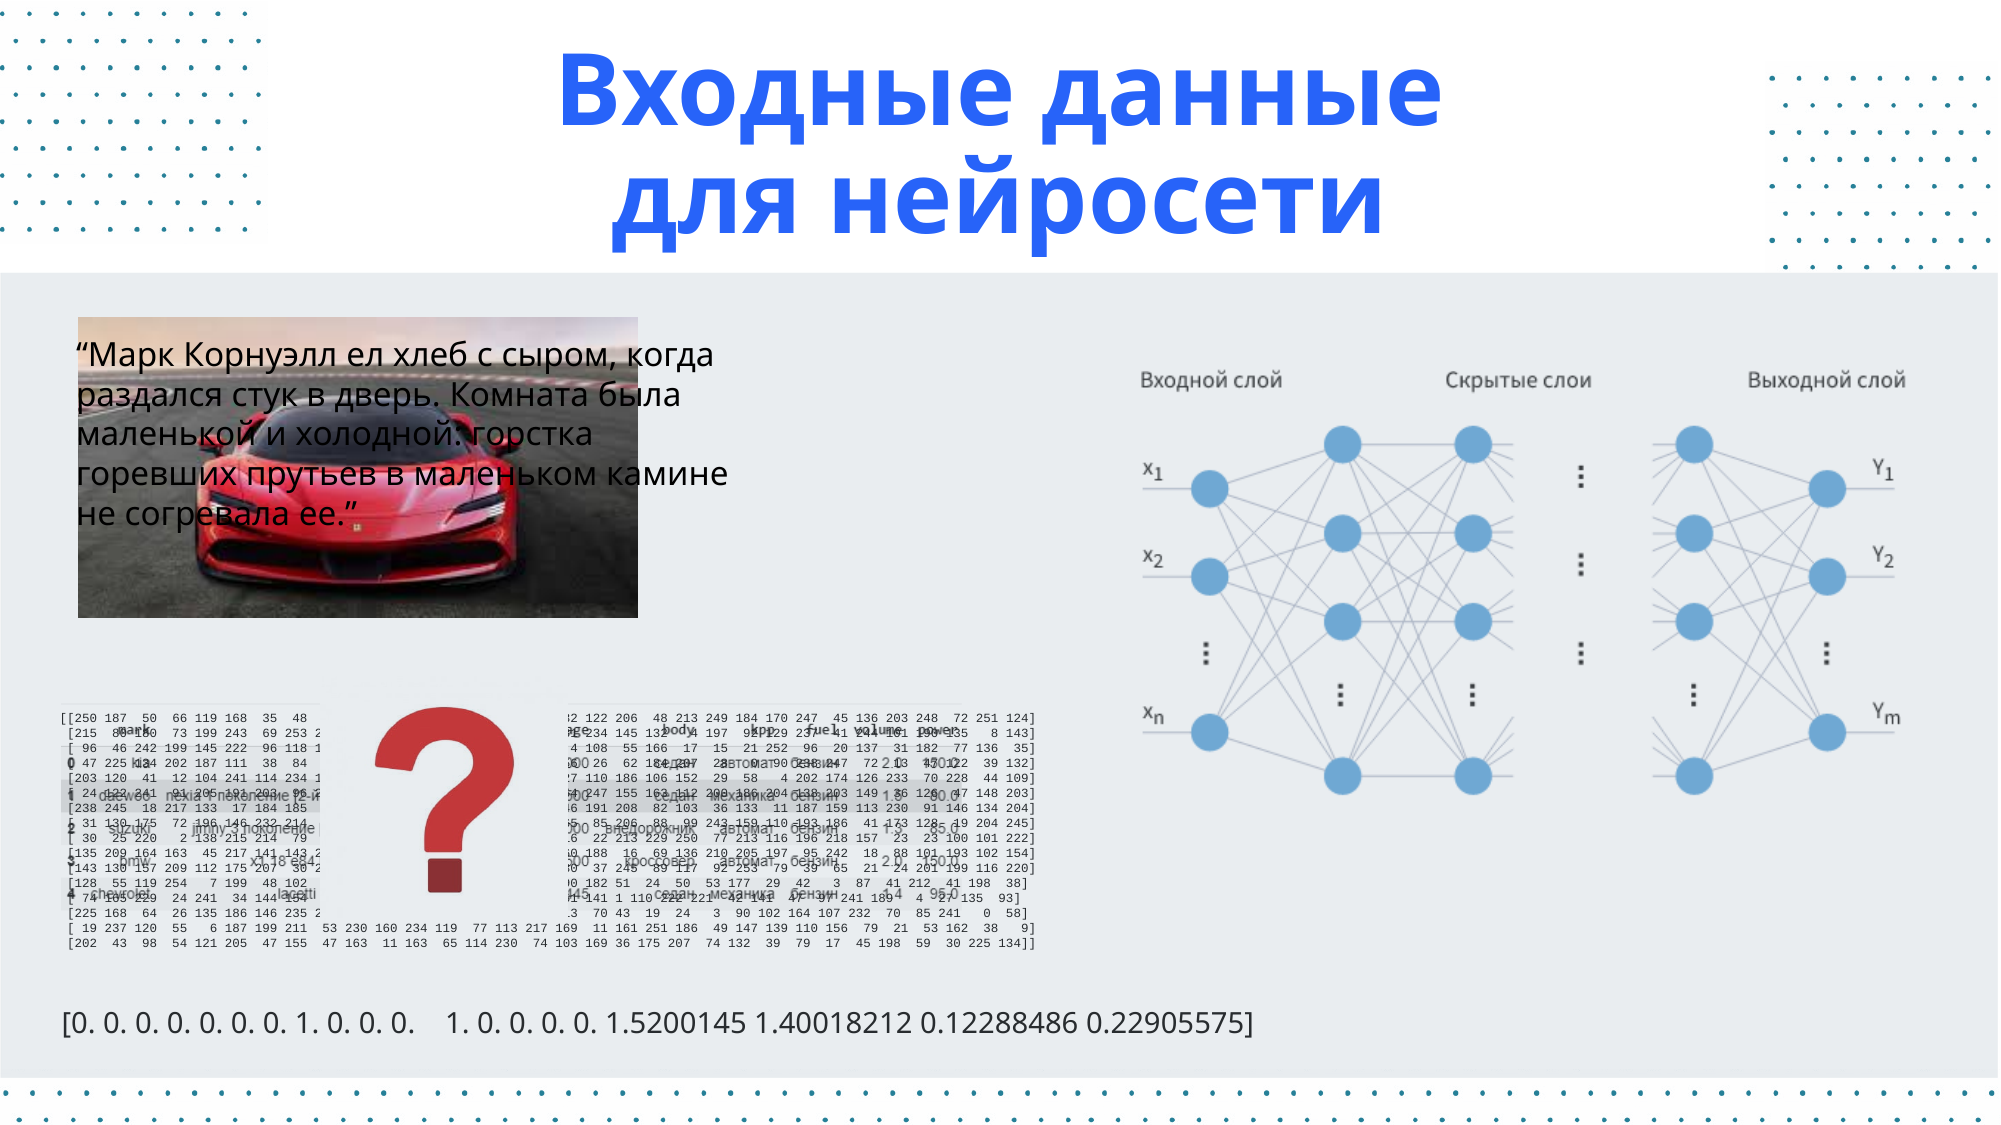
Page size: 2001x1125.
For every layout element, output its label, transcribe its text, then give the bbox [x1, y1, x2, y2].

picture [0, 1, 269, 244]
text_box Входные данные для нейросети [273, 31, 1812, 156]
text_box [0, 1085, 2000, 1125]
picture [0, 61, 2000, 1078]
